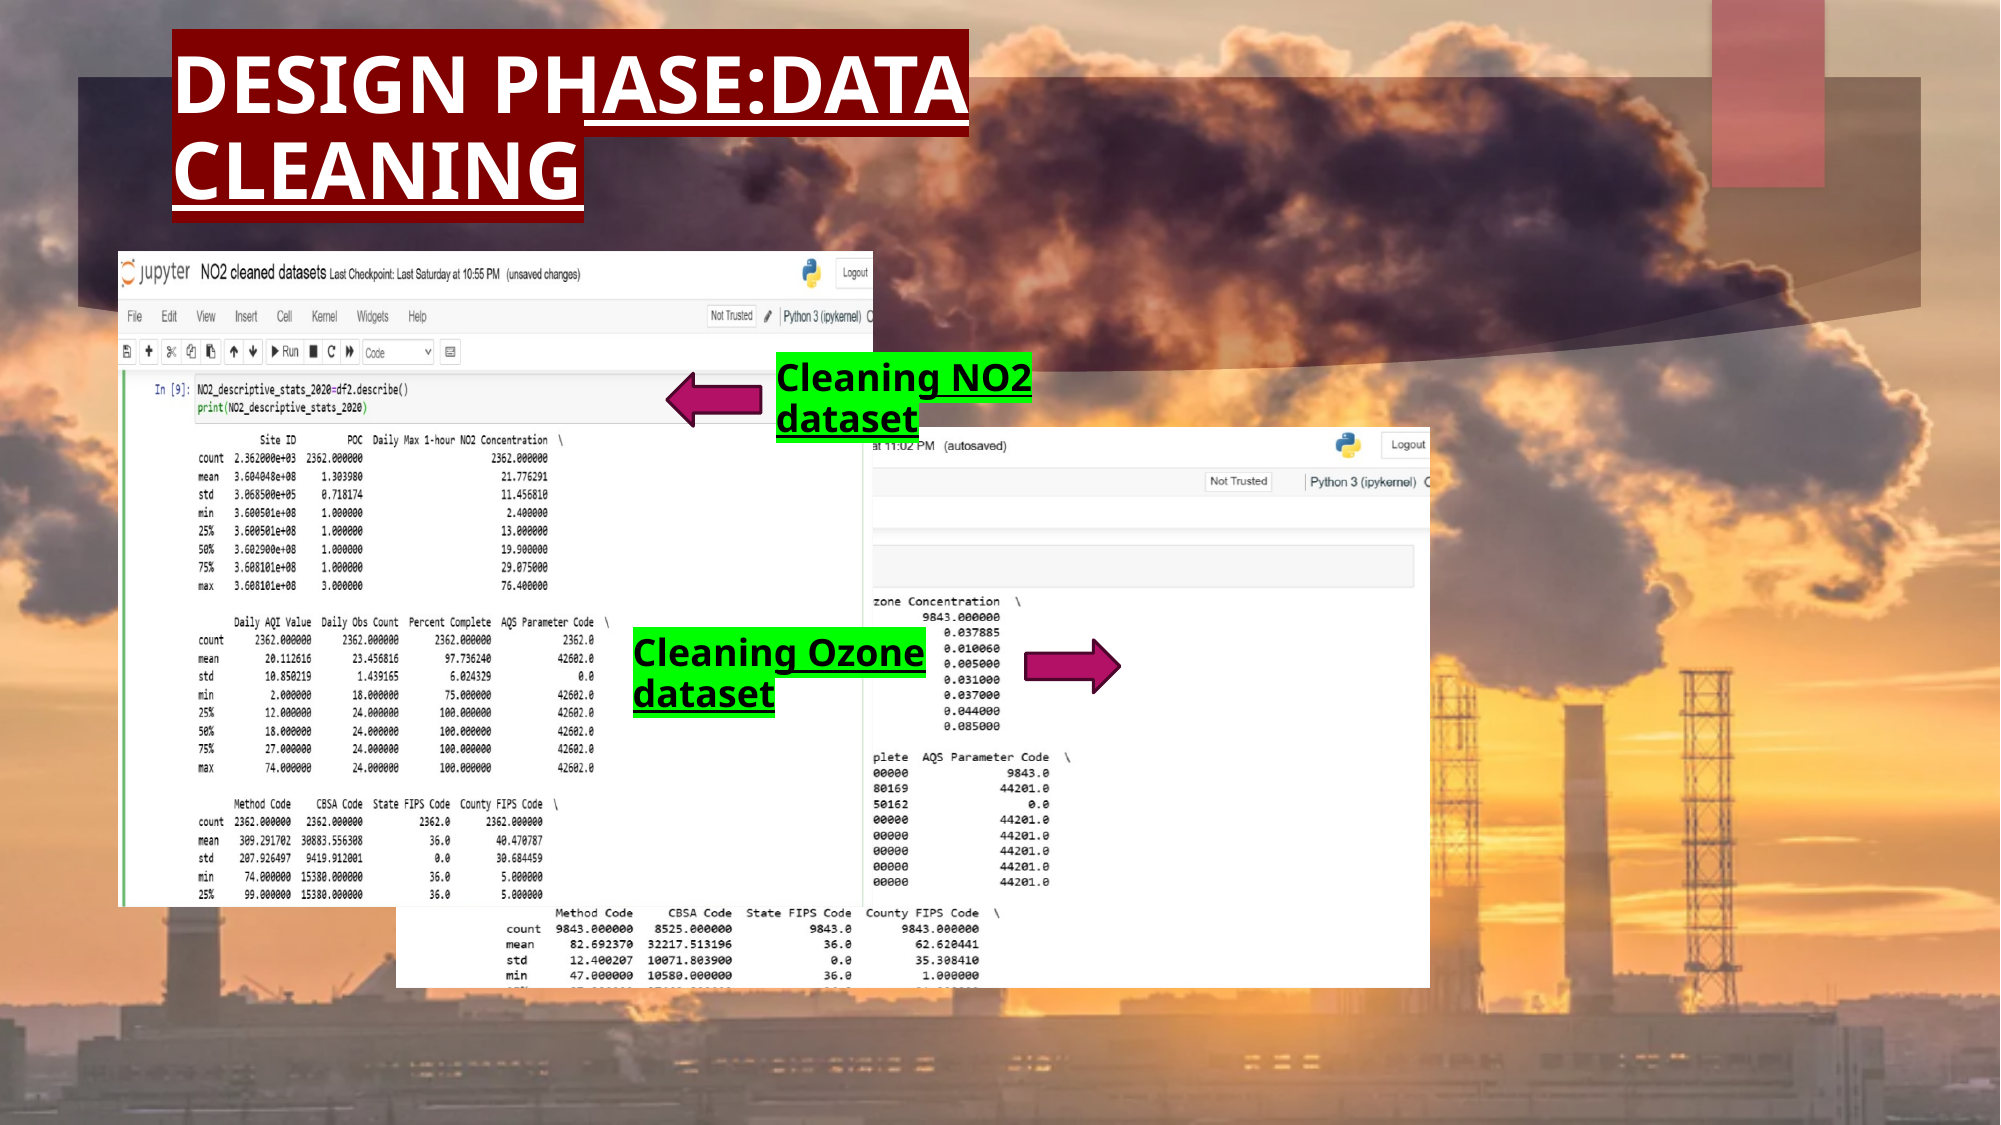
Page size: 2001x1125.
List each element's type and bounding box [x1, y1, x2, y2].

list [396, 426, 1431, 988]
picture [0, 0, 2000, 1125]
